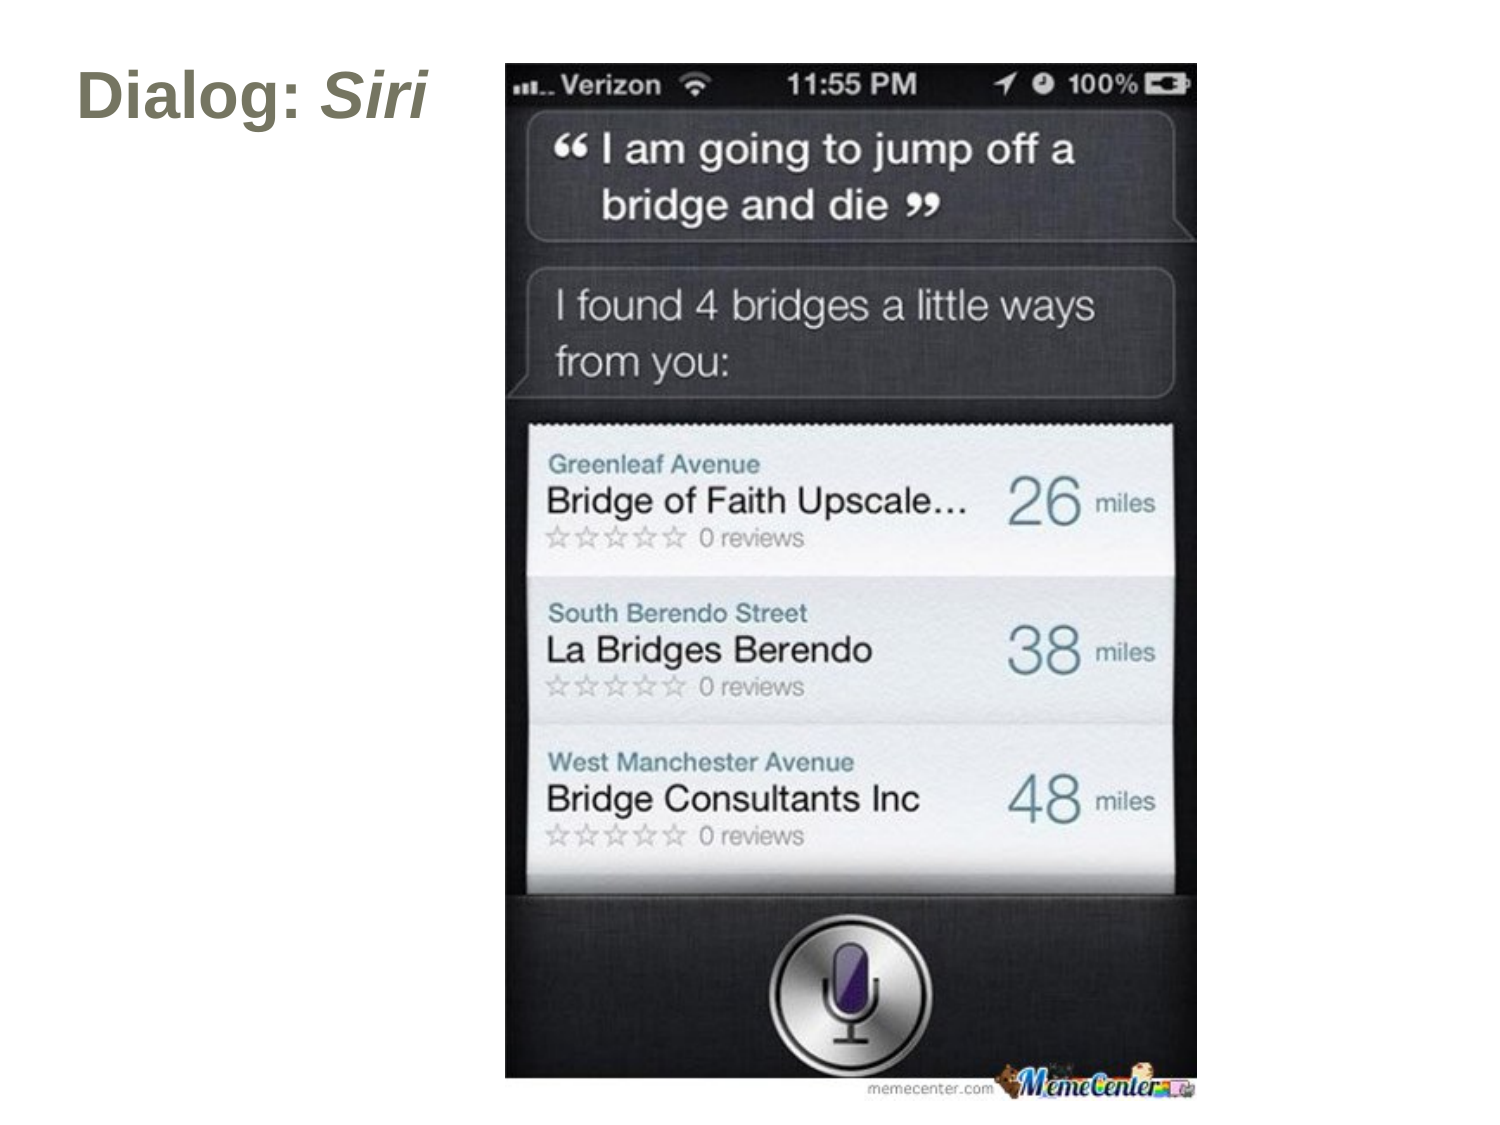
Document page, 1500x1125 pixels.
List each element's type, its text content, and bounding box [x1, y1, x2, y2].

picture [505, 63, 1197, 1101]
title Dialog: Siri [76, 40, 1386, 143]
